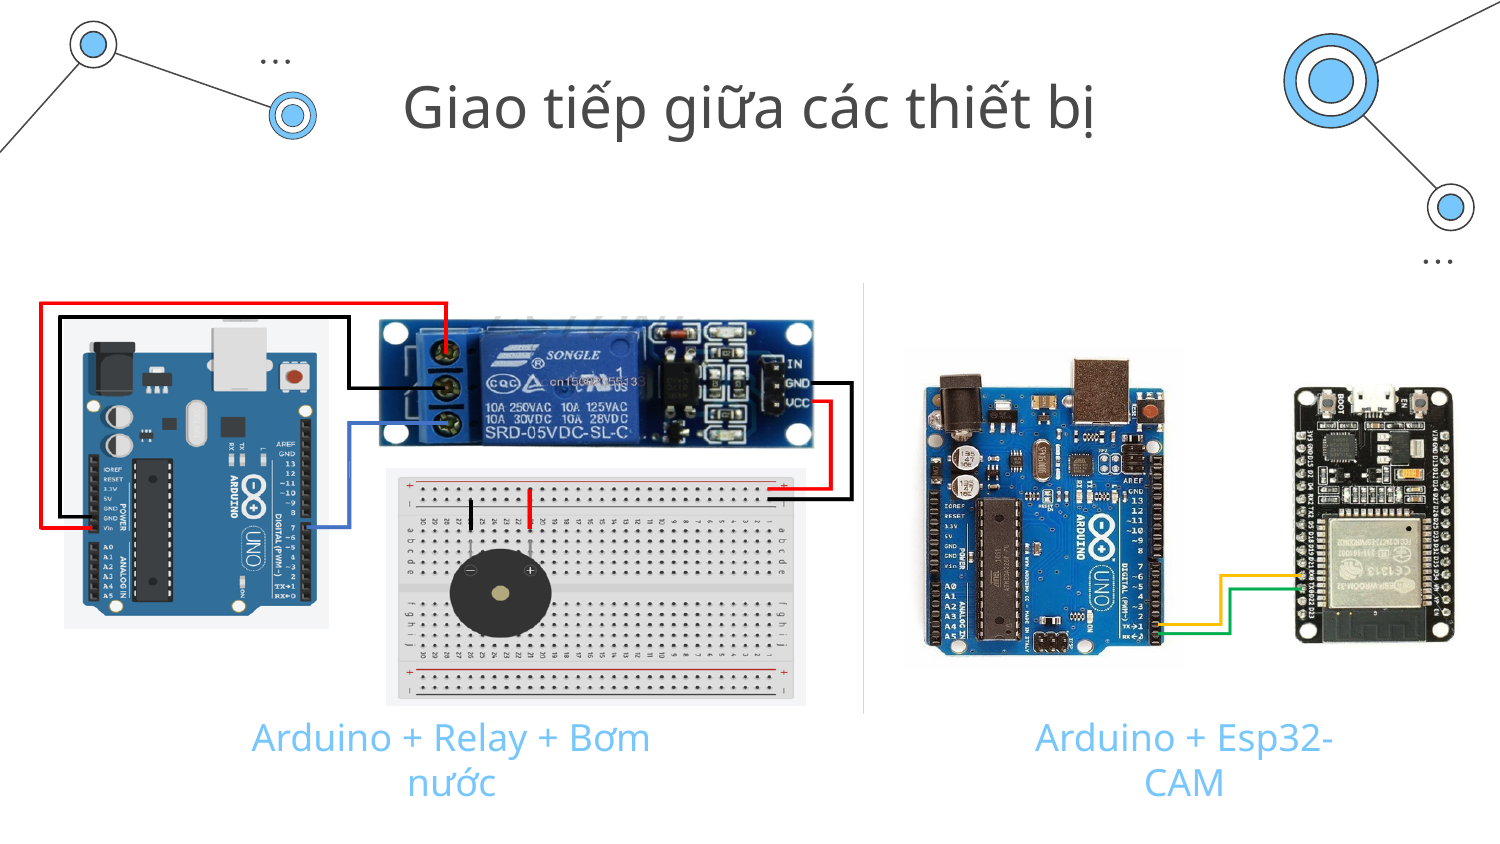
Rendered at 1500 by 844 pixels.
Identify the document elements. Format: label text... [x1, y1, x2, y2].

text_box Arduino + Esp32-CAM [987, 698, 1382, 753]
picture [23, 283, 864, 714]
picture [902, 340, 1477, 690]
title Giao tiếp giữa các thiết bị [118, 55, 1382, 150]
text_box Arduino + Relay + Bơm nước [233, 721, 670, 753]
